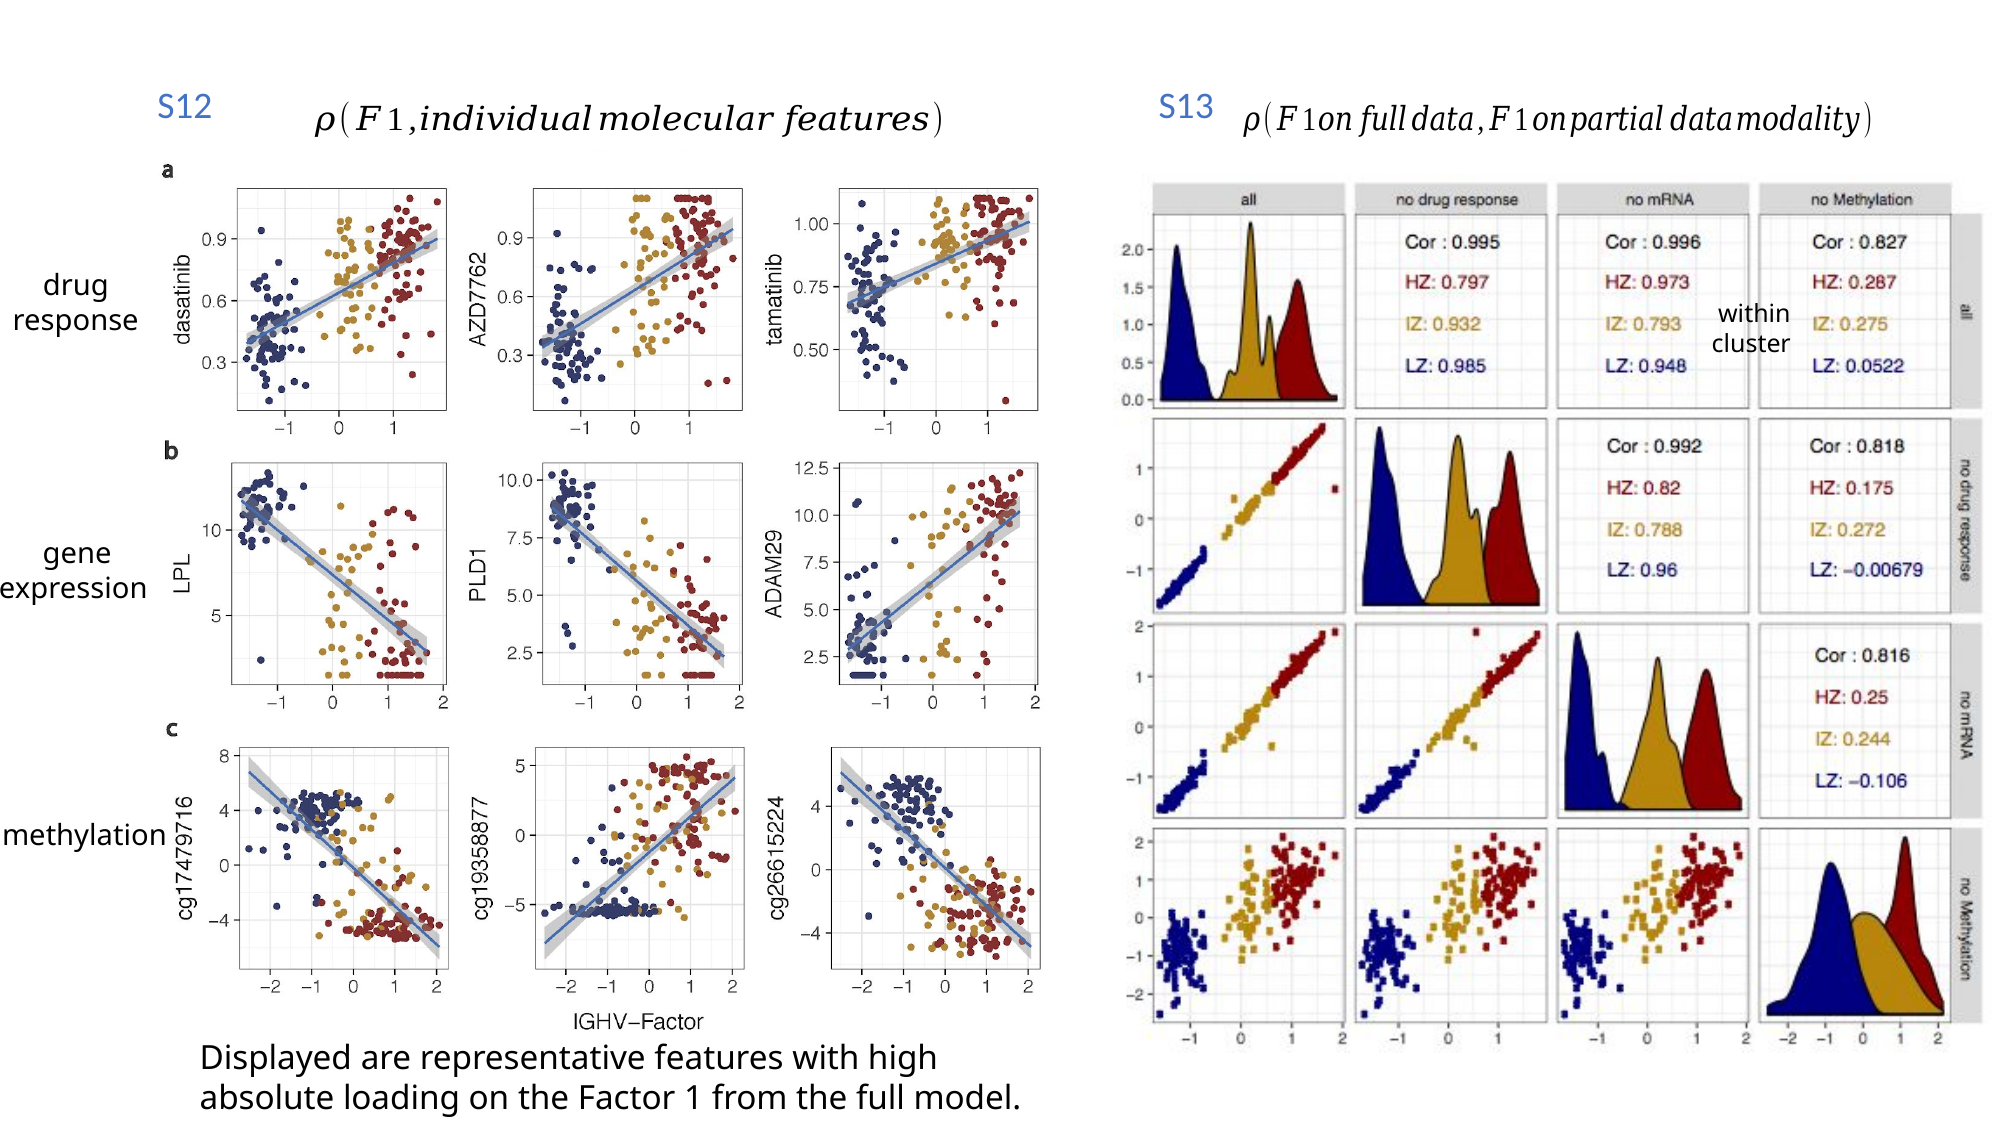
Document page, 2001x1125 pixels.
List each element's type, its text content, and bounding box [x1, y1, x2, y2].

text_box S13 [1098, 73, 1274, 134]
text_box drug response [0, 258, 143, 344]
picture [1113, 174, 1992, 1053]
text_box methylation [0, 808, 143, 859]
picture [143, 150, 1083, 1049]
text_box gene expression [0, 527, 143, 612]
text_box S12 [97, 73, 273, 134]
text_box Displayed are representative features with high absolute loading on the Factor 1 from the full model. [184, 1049, 1072, 1124]
